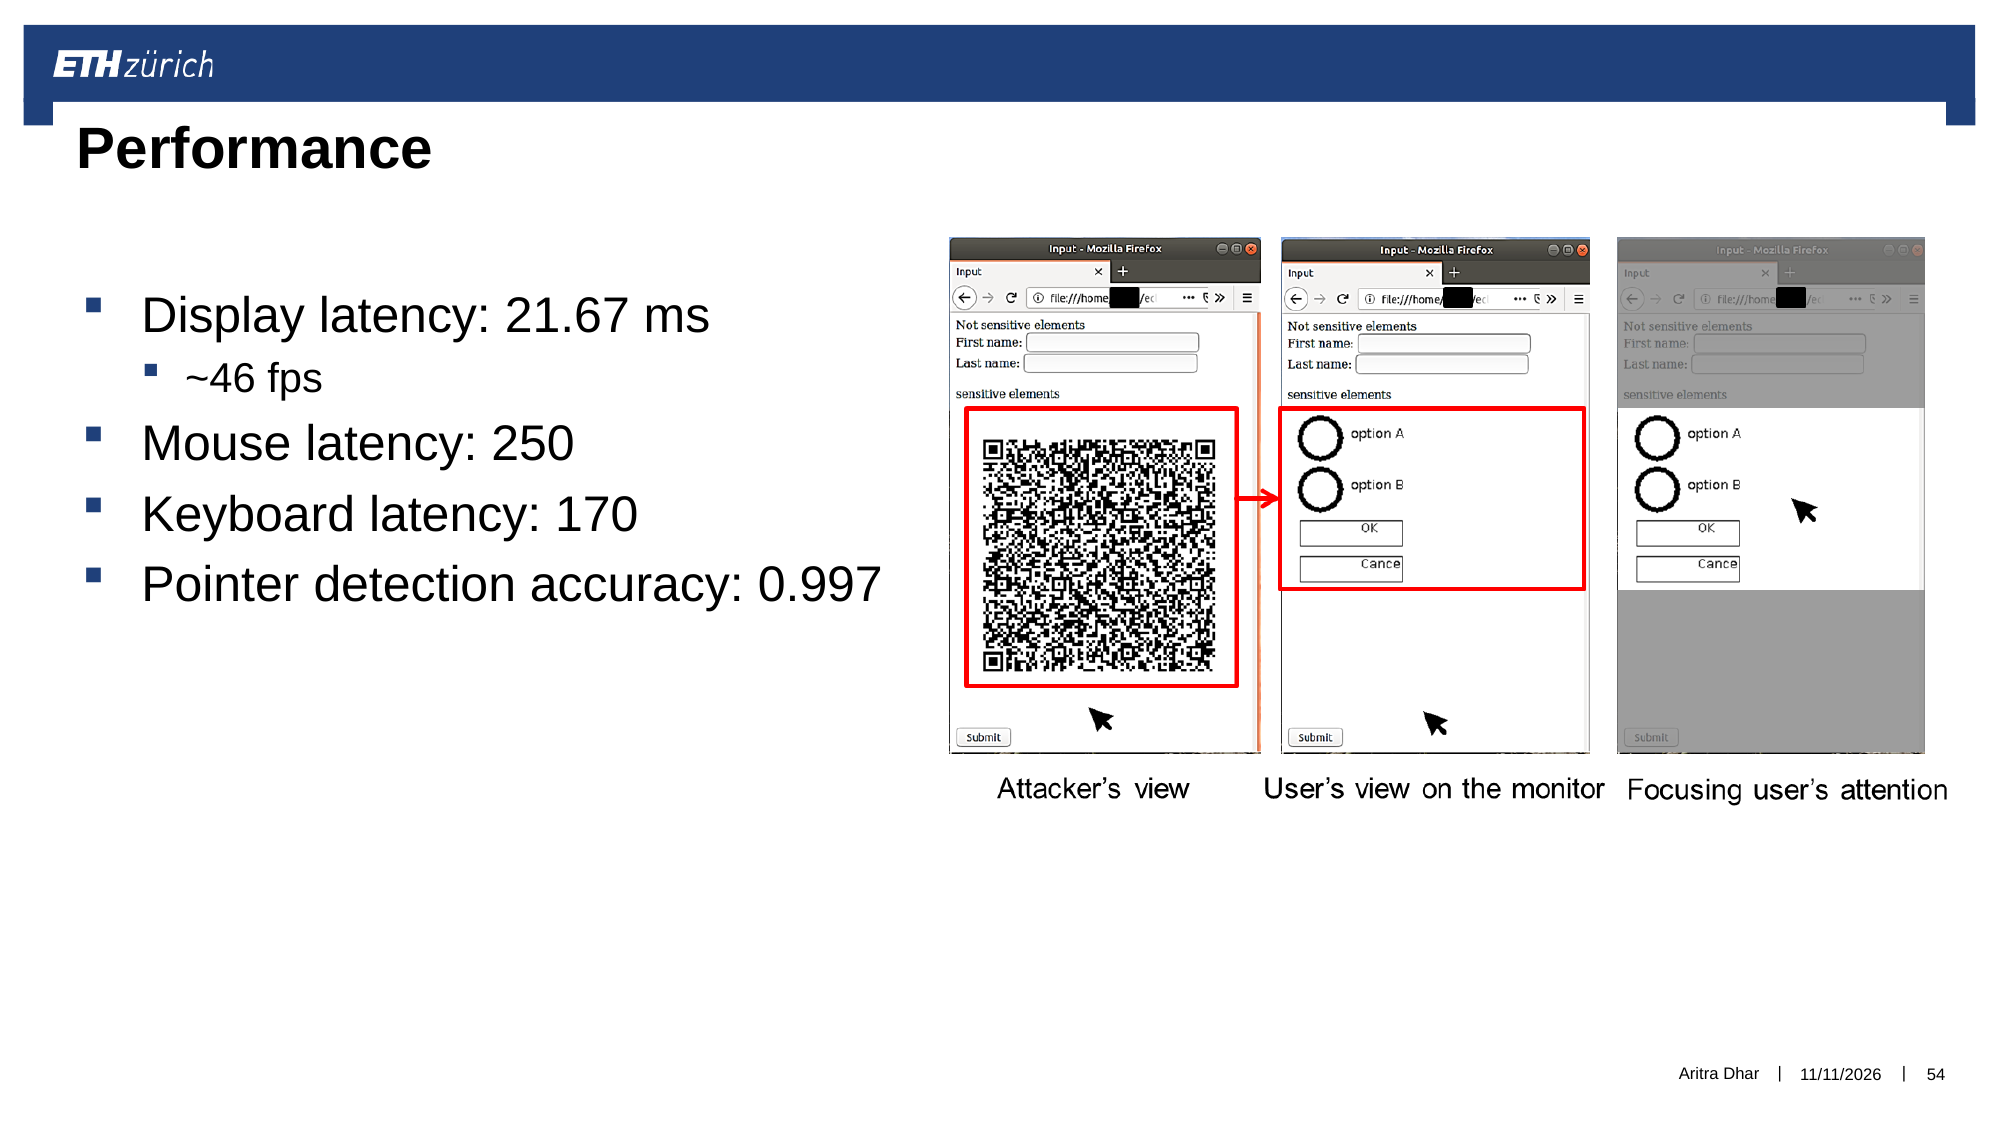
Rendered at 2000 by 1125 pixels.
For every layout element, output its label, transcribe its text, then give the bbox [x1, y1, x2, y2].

slide_number 54 [1906, 1034, 1966, 1112]
title Performance [53, 101, 1946, 262]
footer Aritra Dhar [999, 1034, 1760, 1111]
picture [949, 237, 1966, 824]
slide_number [1790, 1034, 1892, 1112]
